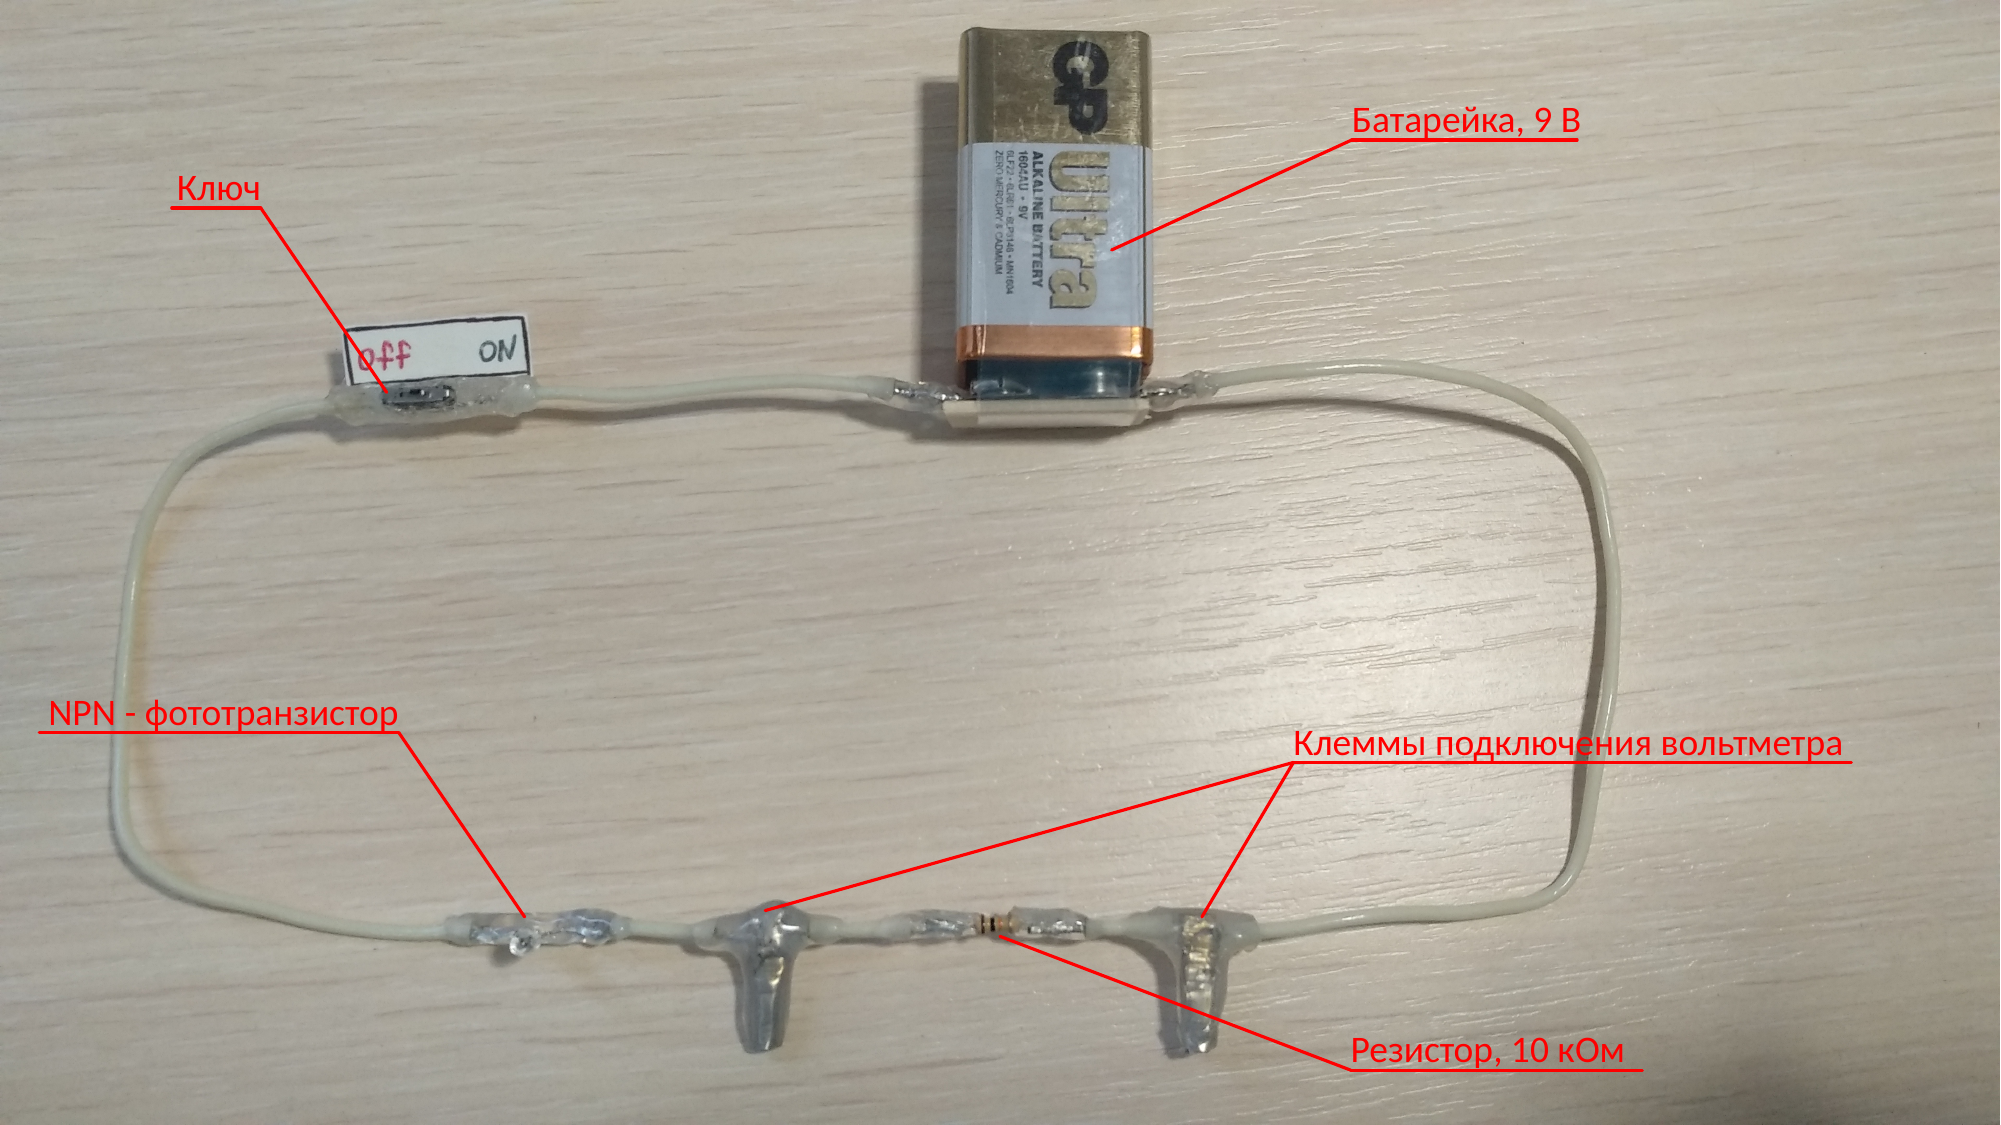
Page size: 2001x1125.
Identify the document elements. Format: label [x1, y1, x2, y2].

text_box [999, 936, 1679, 1071]
picture [0, 0, 2000, 1125]
text_box [765, 687, 1882, 917]
text_box [110, 148, 387, 393]
text_box [39, 672, 525, 917]
text_box [1111, 80, 1639, 250]
